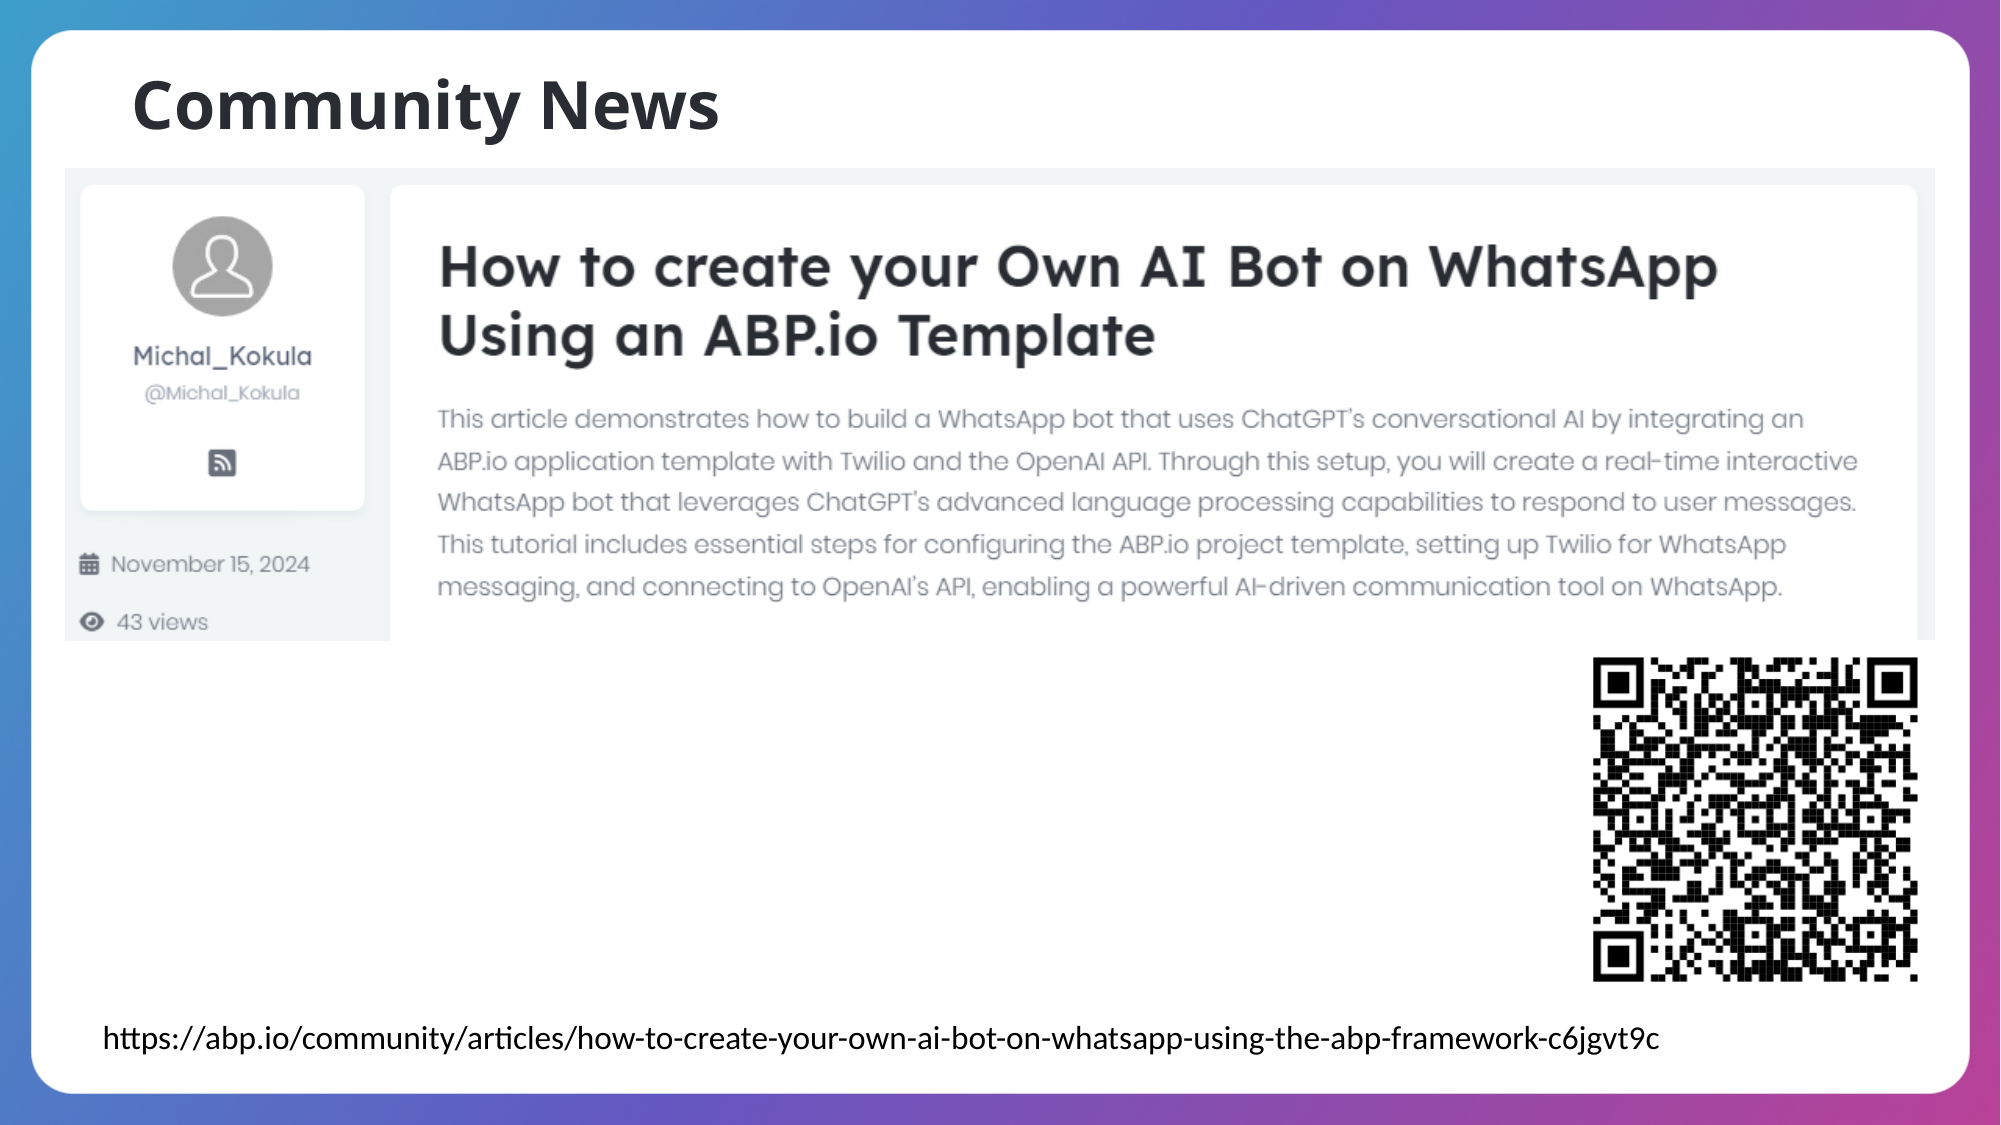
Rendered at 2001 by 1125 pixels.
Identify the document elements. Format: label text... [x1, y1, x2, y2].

text_box https://abp.io/community/articles/how-to-create-your-own-ai-bot-on-whatsapp-using-the-abp-framework-c6jgvt9c [87, 1008, 2000, 1064]
picture [0, 0, 2001, 1125]
text_box Community News [117, 55, 1412, 151]
